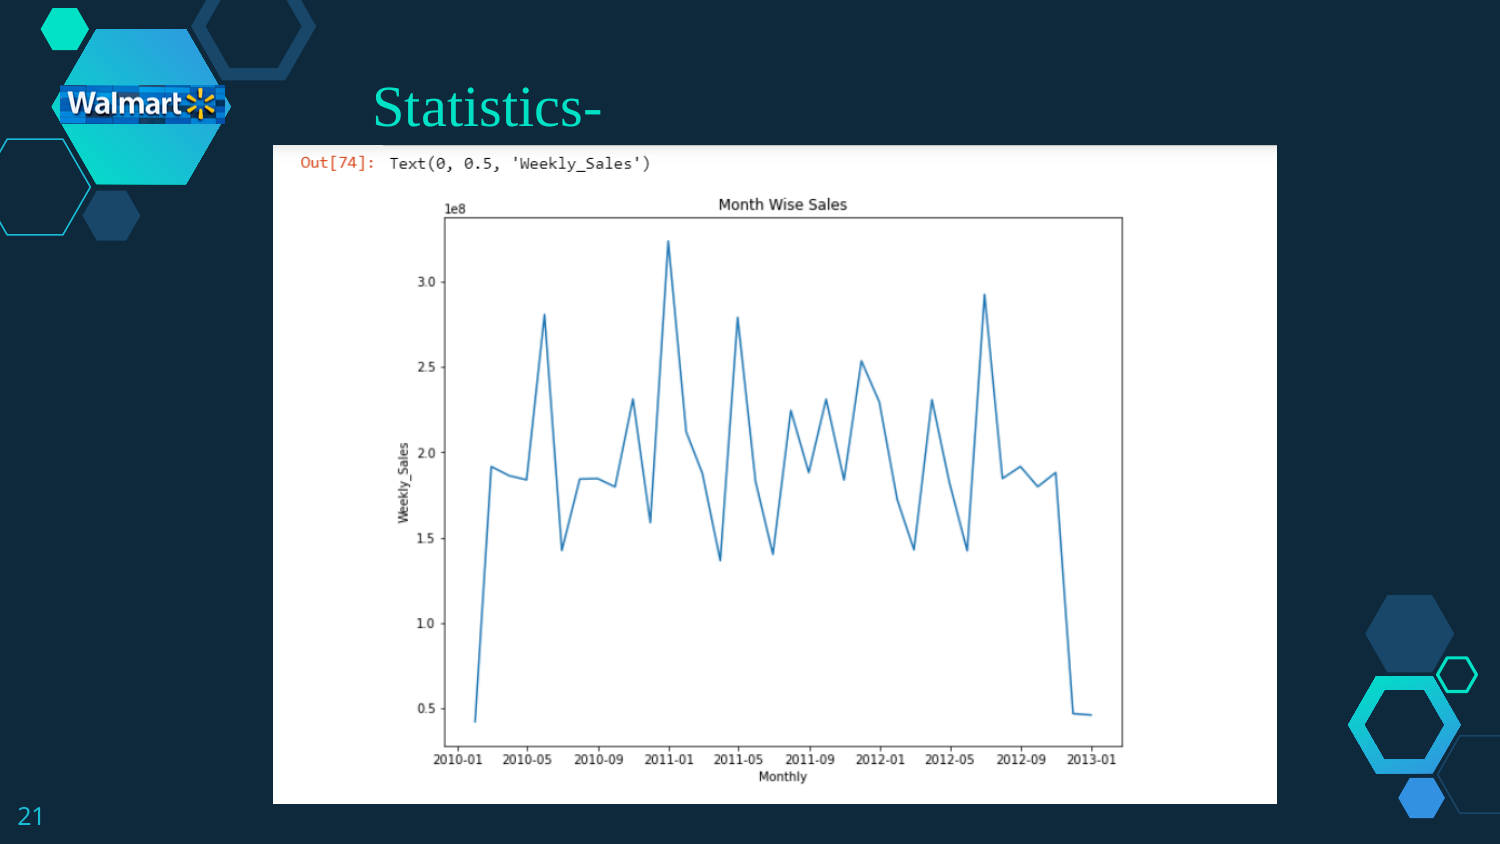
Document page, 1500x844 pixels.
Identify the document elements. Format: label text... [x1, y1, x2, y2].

slide_number 21 [2, 785, 93, 844]
picture [273, 145, 1277, 804]
text_box Statistics- [357, 60, 1103, 144]
picture [59, 85, 226, 124]
